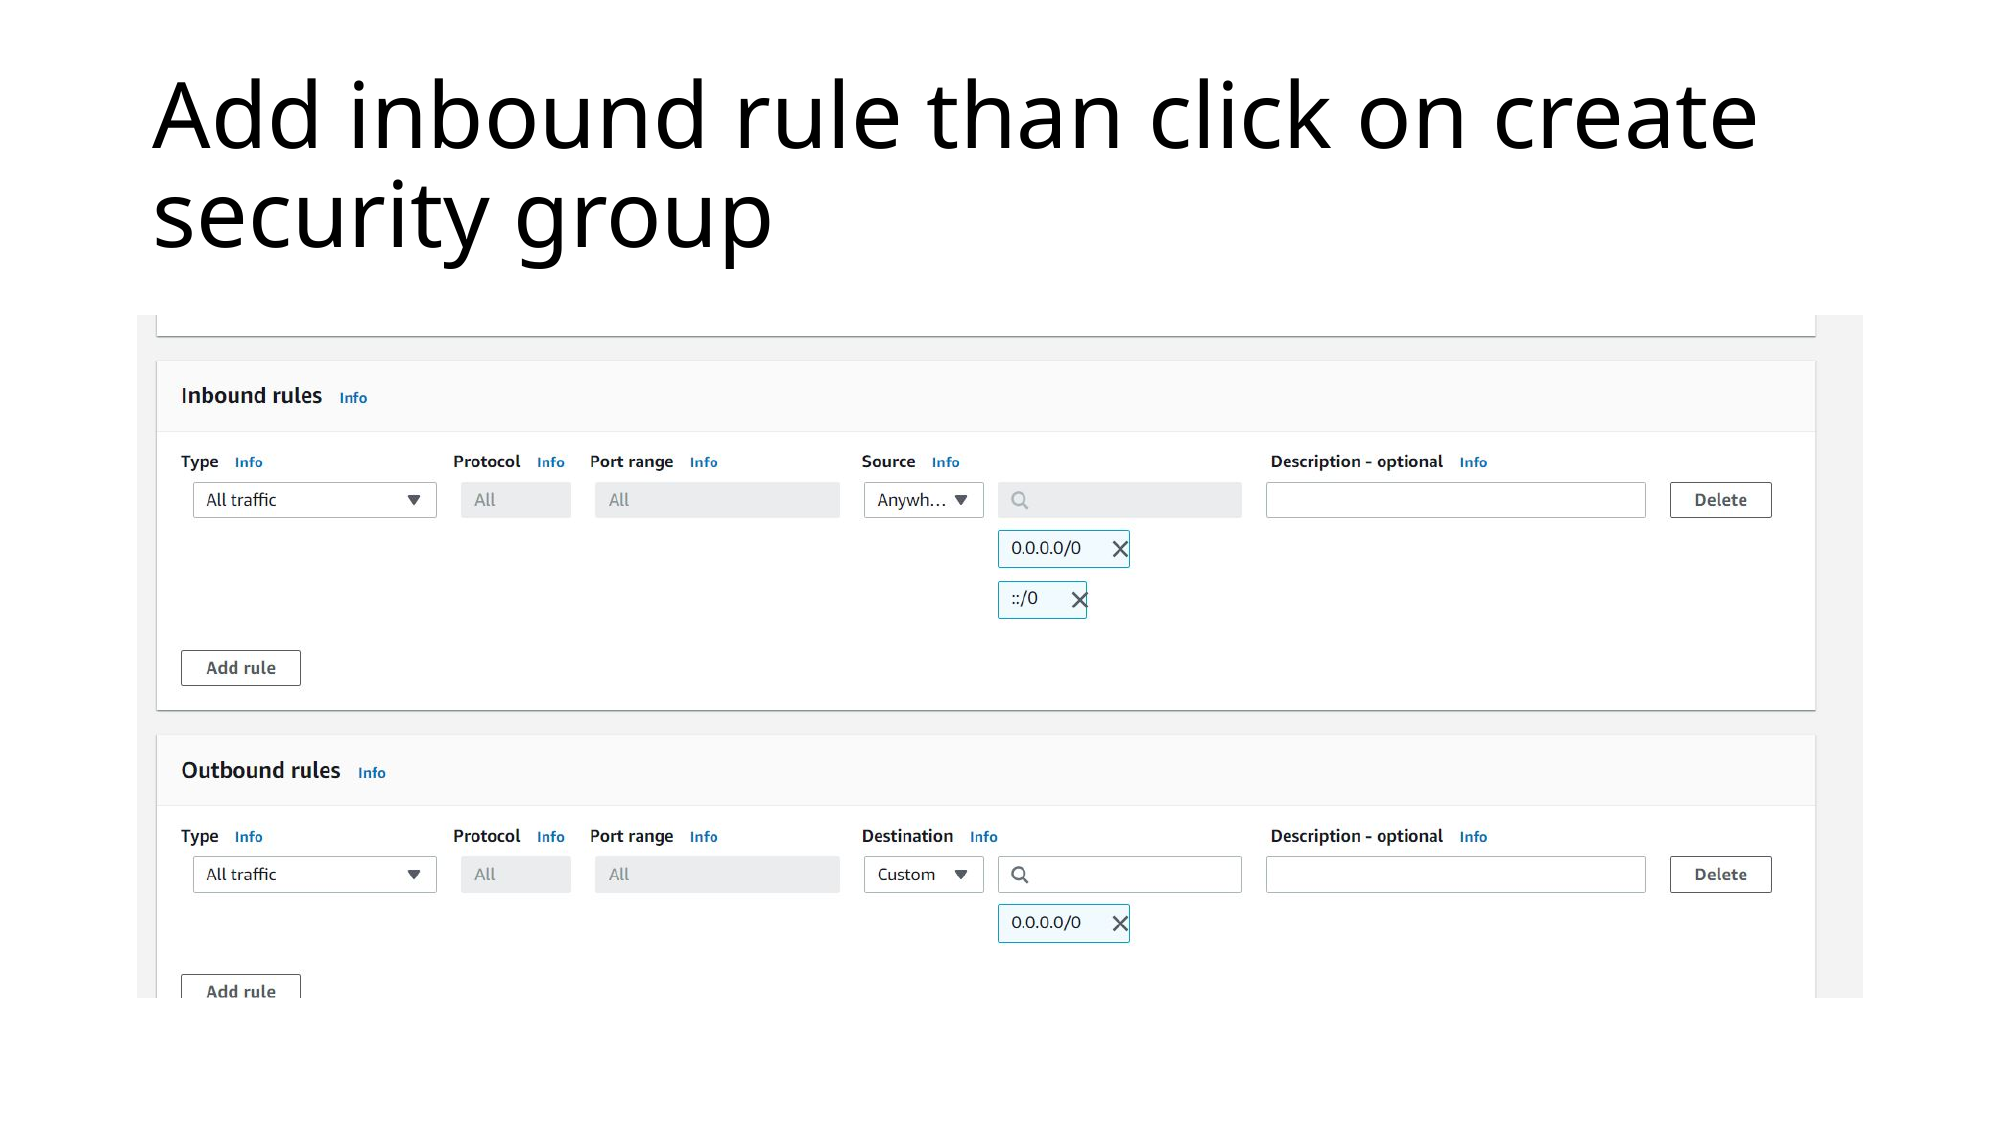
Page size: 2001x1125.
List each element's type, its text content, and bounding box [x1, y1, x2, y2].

title Add inbound rule than click on create security group [137, 59, 1863, 278]
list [137, 315, 1863, 998]
